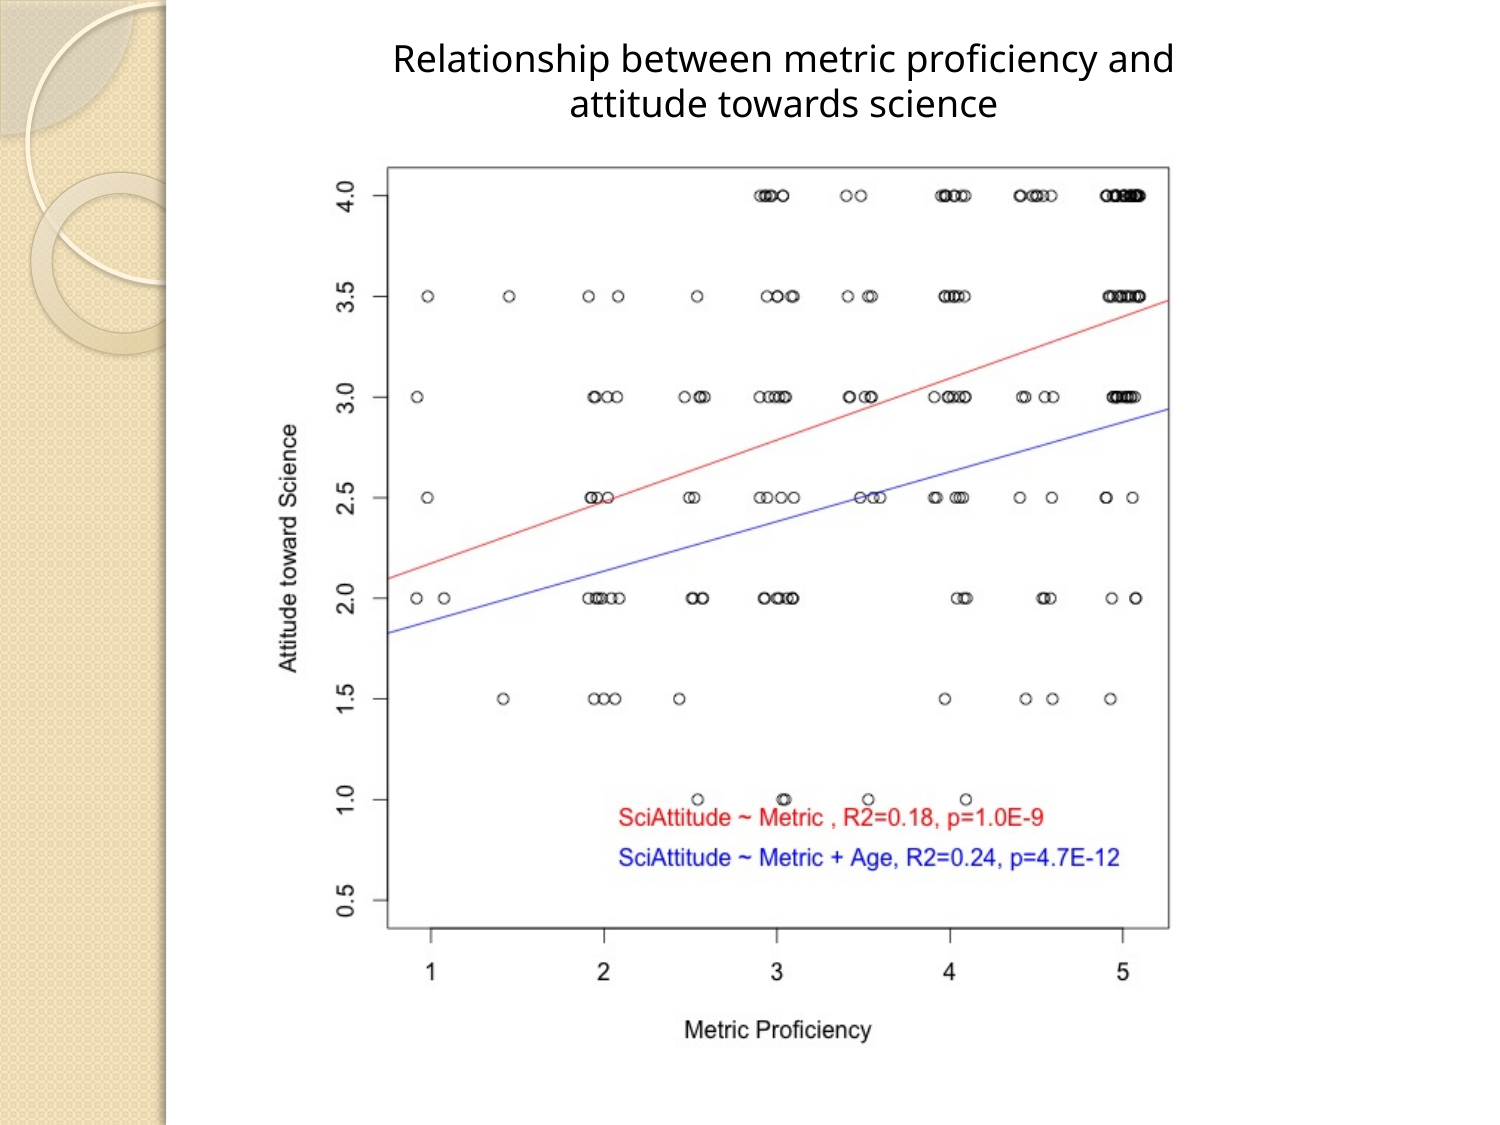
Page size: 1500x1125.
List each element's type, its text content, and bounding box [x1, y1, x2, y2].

text_box Relationship between metric proficiency and attitude towards science [339, 27, 1229, 49]
picture [271, 51, 1229, 1074]
